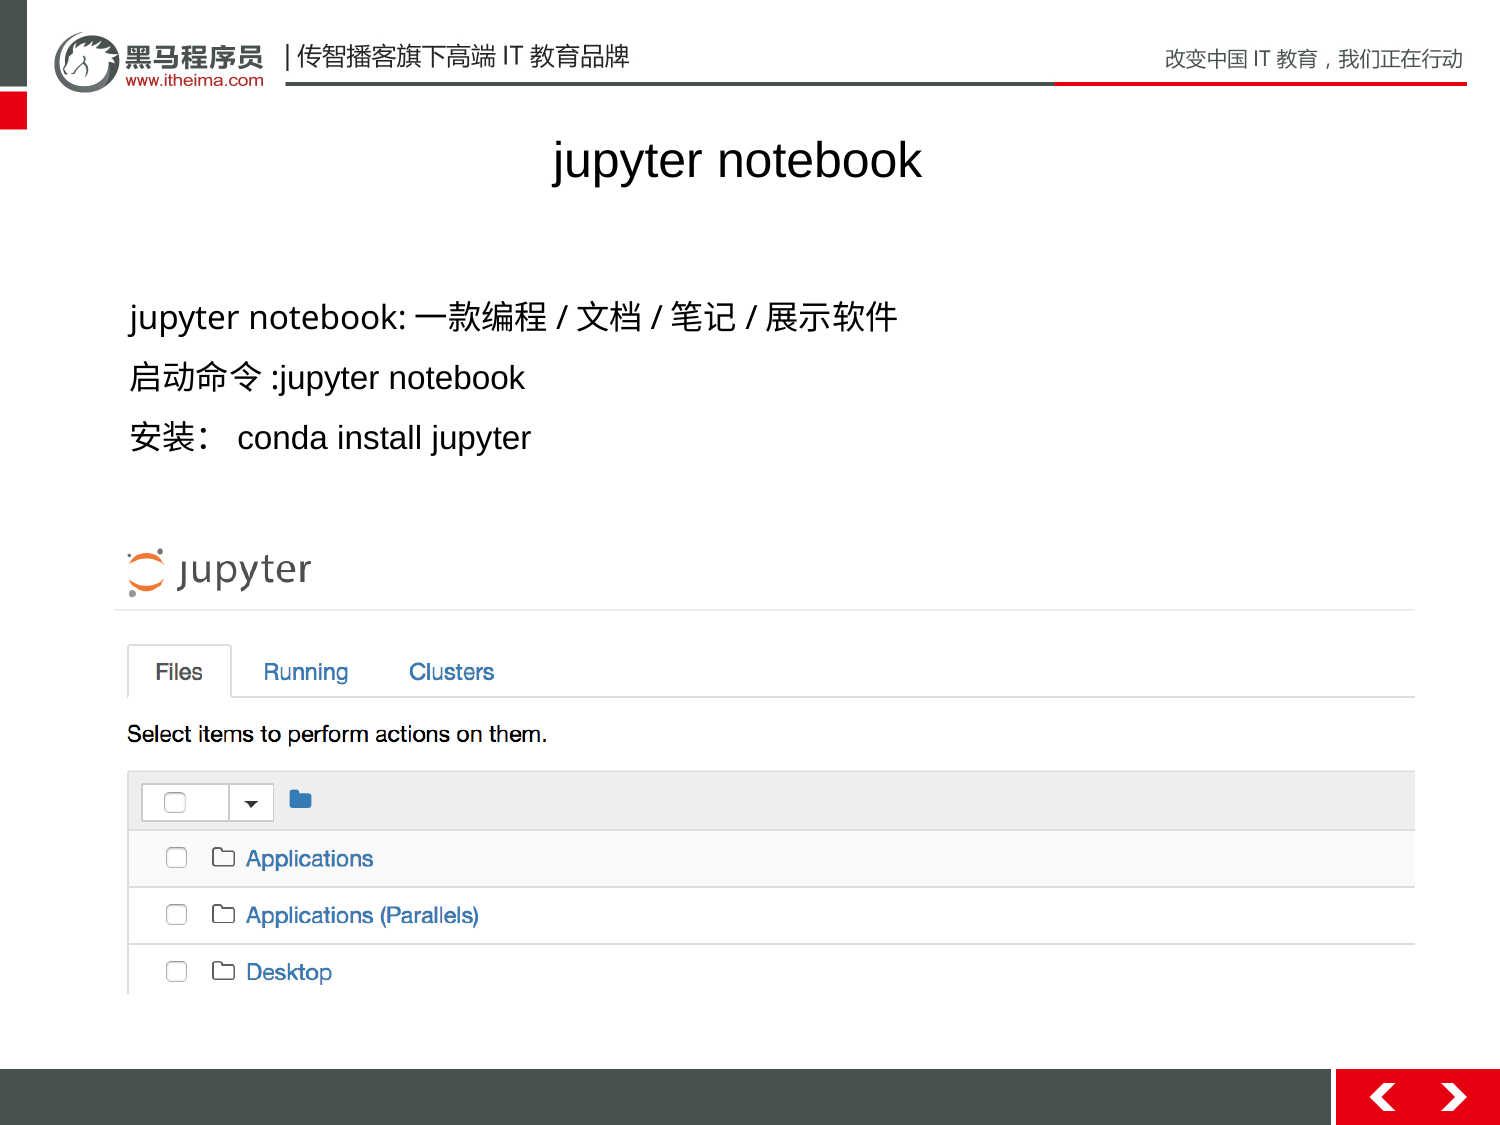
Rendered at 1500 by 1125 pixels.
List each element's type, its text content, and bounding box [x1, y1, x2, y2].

picture [0, 0, 1500, 1125]
text_box jupyter notebook [538, 120, 938, 195]
text_box jupyter notebook:一款编程/文档/笔记/展示软件 启动命令:jupyter notebook 安装：conda install jupyter [114, 269, 1206, 464]
